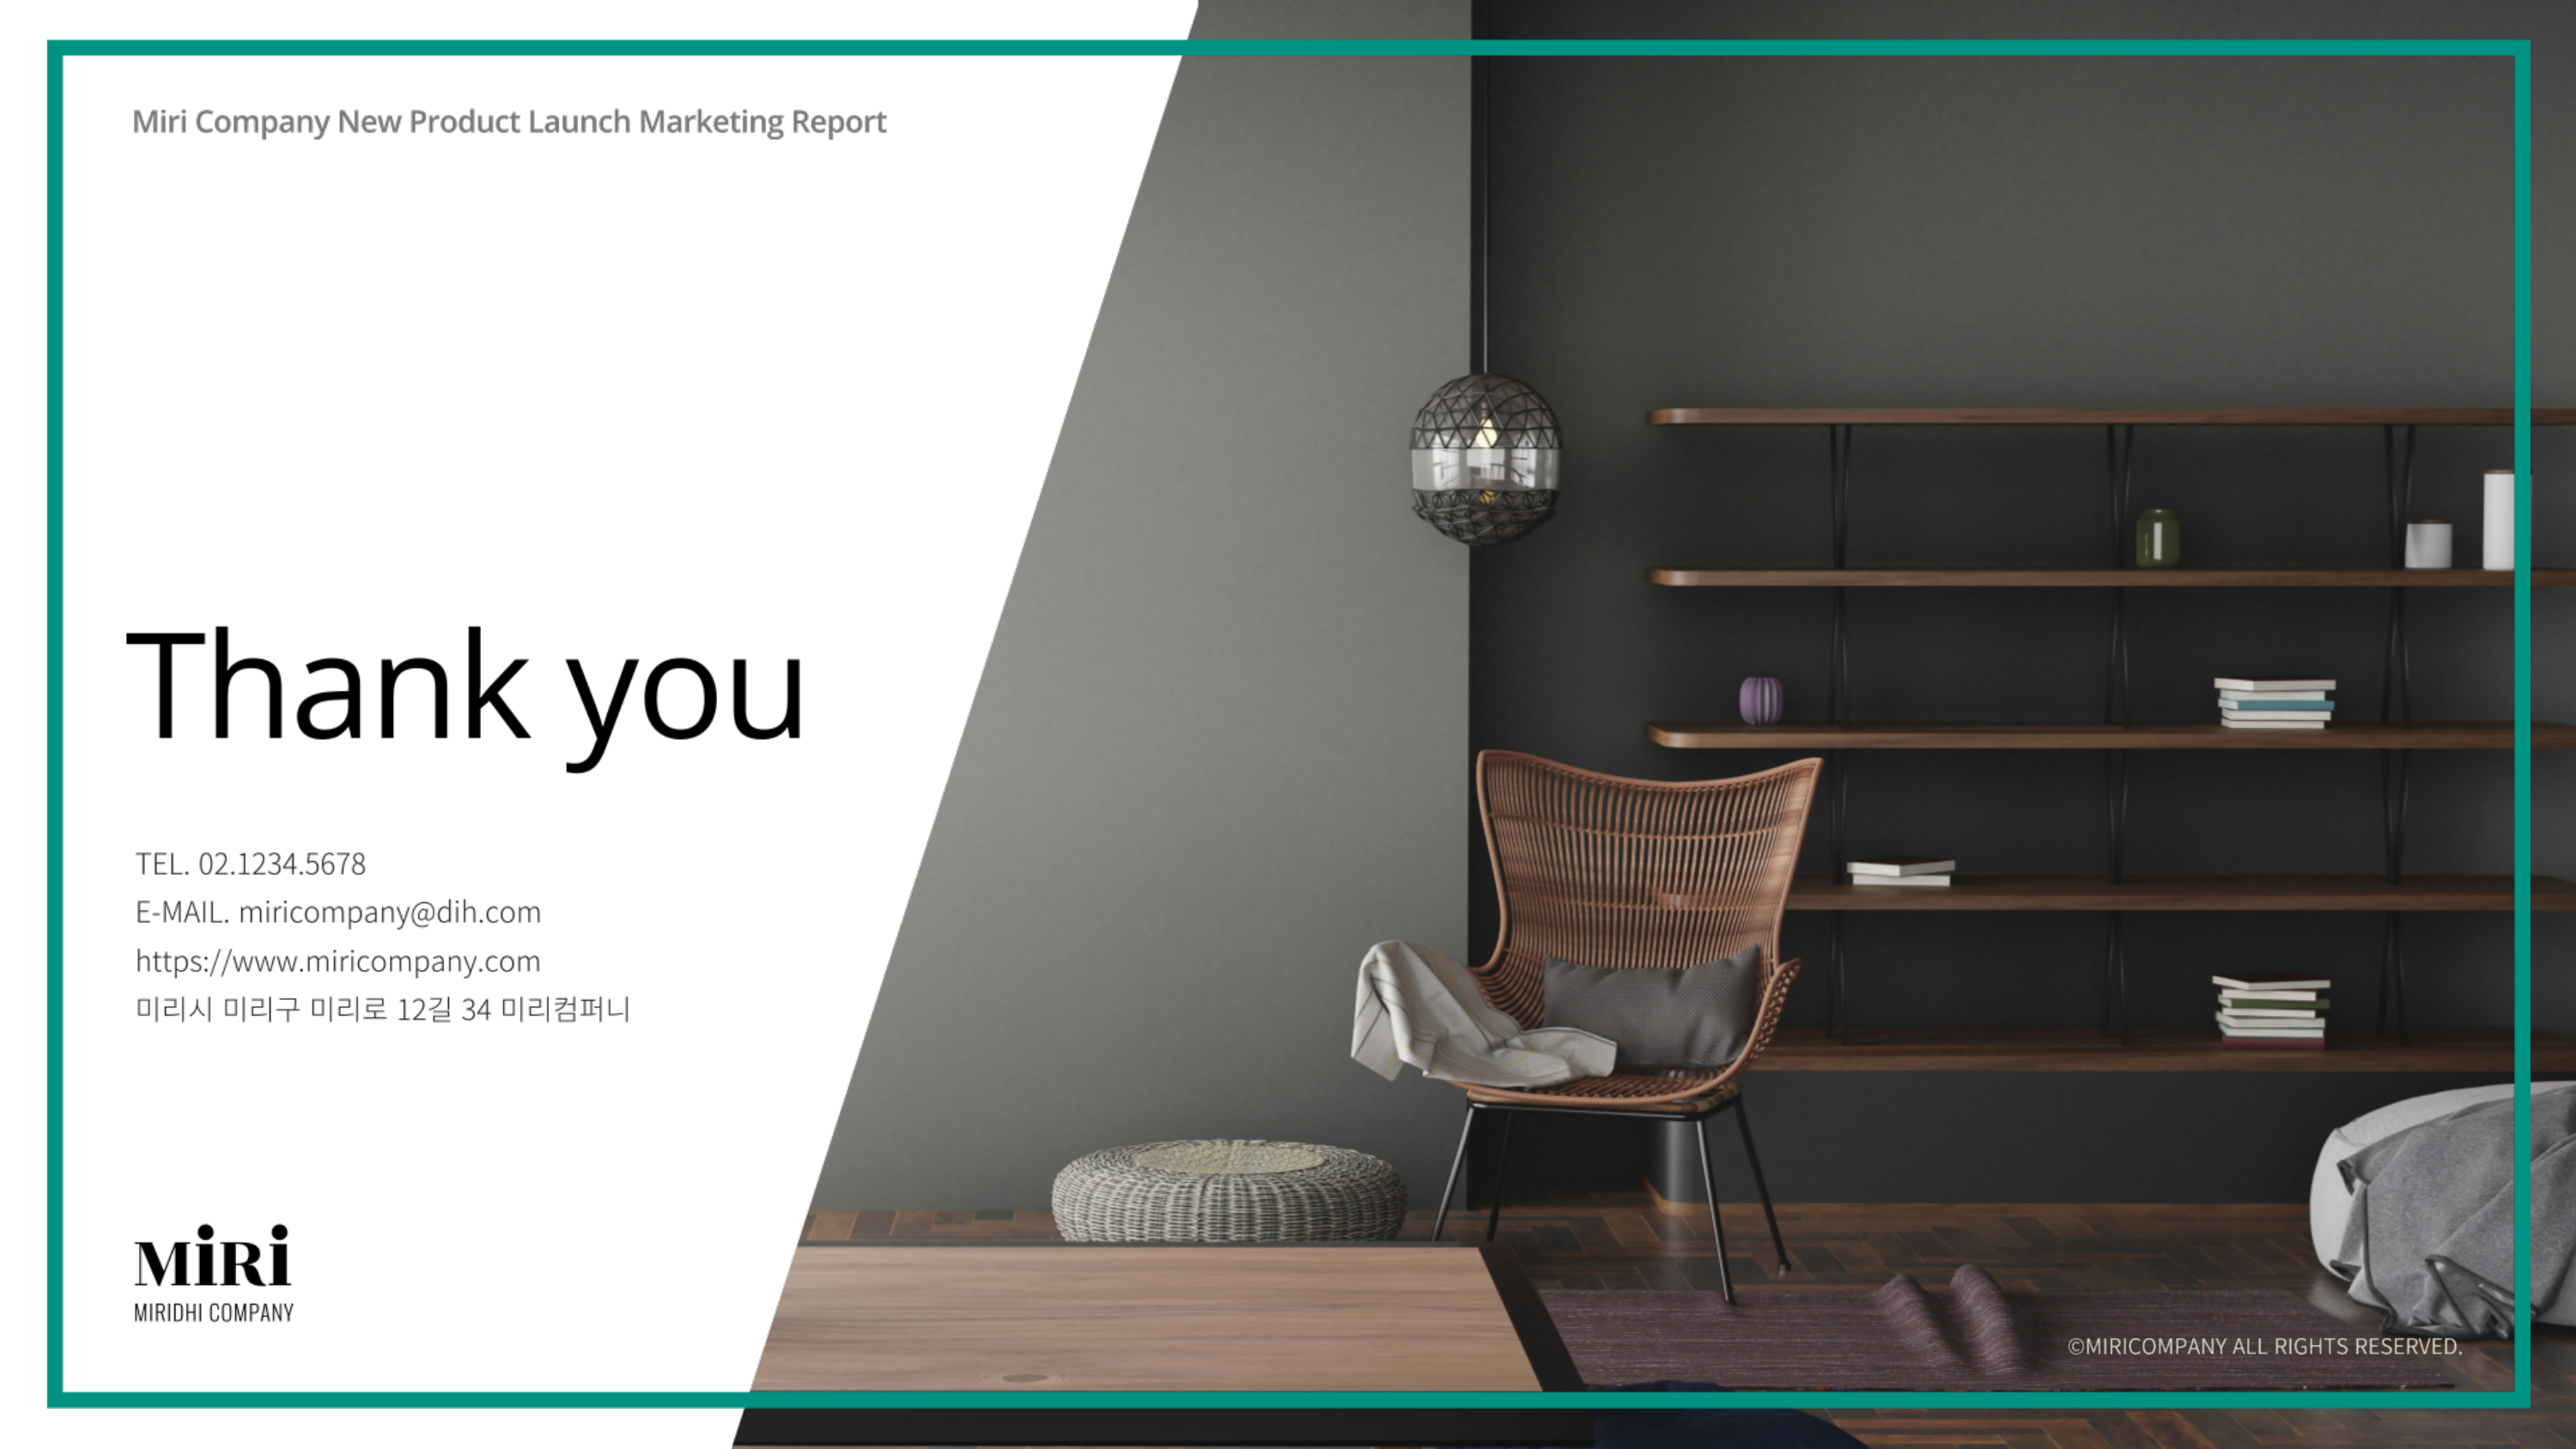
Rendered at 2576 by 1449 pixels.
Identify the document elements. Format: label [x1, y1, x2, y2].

text_box [132, 1197, 355, 1329]
text_box [136, 842, 855, 1029]
text_box [731, 0, 2576, 1449]
picture [128, 95, 902, 155]
picture [1905, 1327, 2476, 1366]
text_box [46, 39, 2530, 1409]
picture [104, 557, 867, 840]
